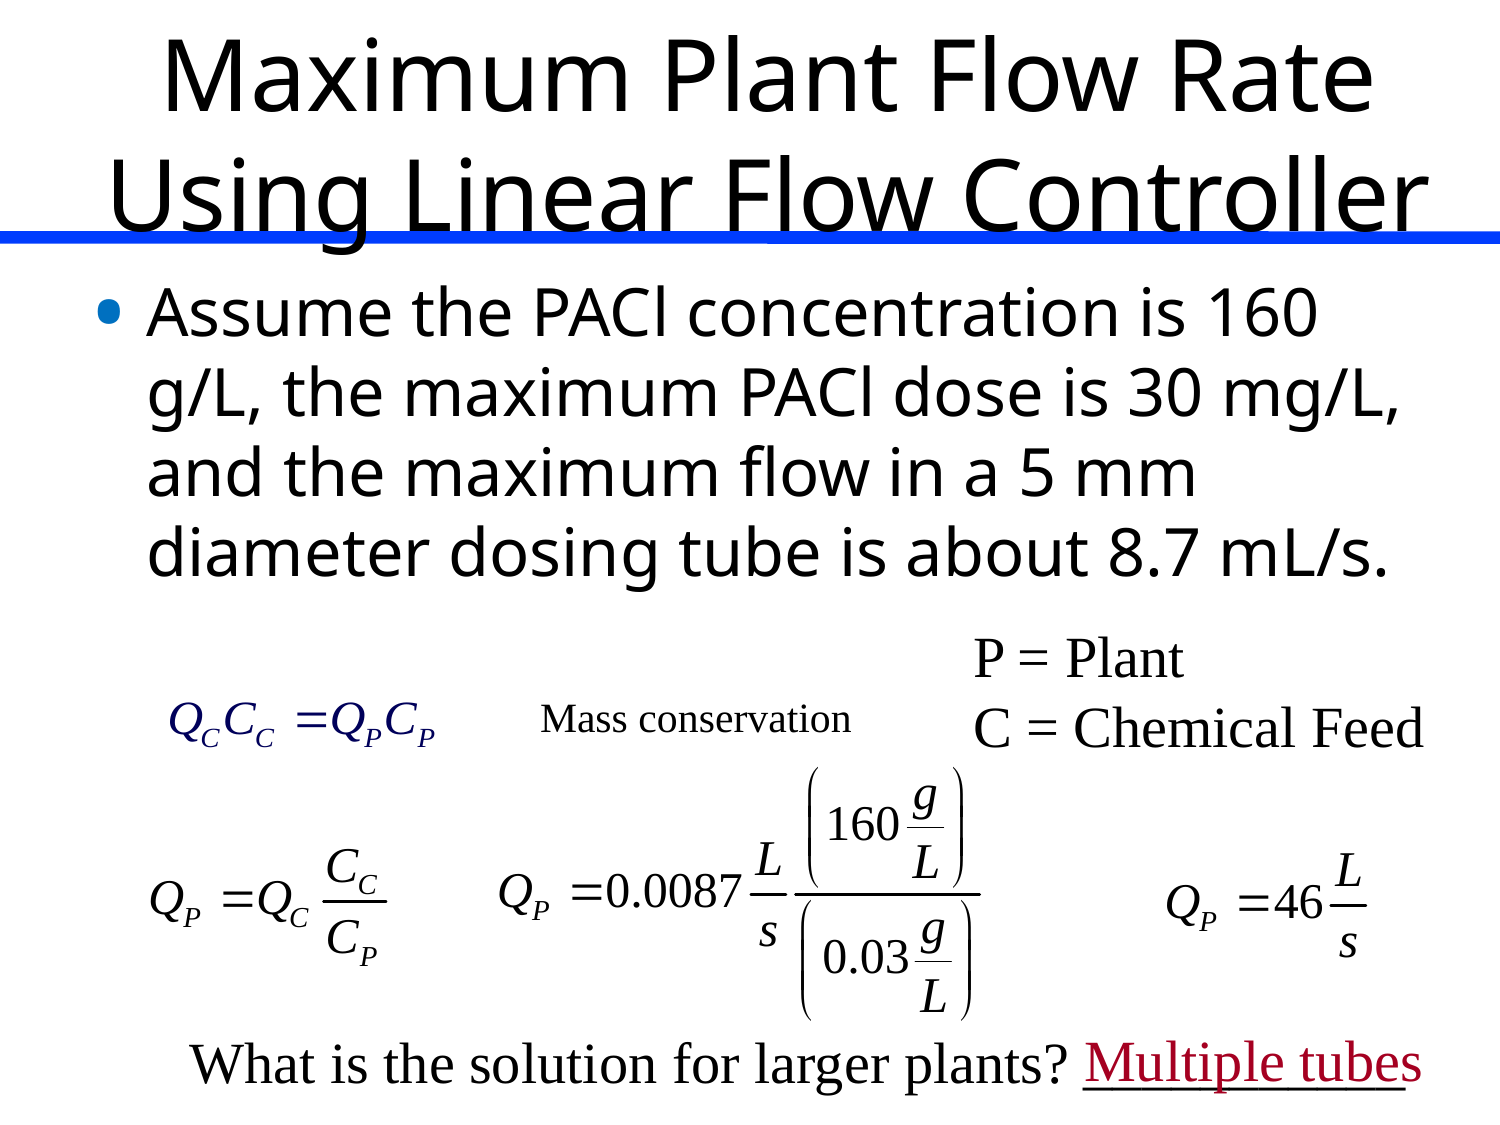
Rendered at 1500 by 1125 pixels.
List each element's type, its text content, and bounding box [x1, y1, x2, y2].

text_box What is the solution for larger plants? ___________ [174, 1017, 1421, 1103]
text_box Mass conservation [525, 683, 868, 748]
title Maximum Plant Flow Rate Using Linear Flow Controller [75, 37, 1463, 225]
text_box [146, 838, 393, 971]
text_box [1162, 842, 1371, 965]
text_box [494, 760, 985, 1029]
list Assume the PACl concentration is 160 g/L, the maximum PACl dose is 30 mg/L, and the maximum flow in a 5 mm diameter dosing tube is about 8.7 mL/s. [74, 262, 1426, 1006]
text_box Multiple tubes [1069, 1015, 1447, 1101]
text_box P = Plant C = Chemical Feed [958, 612, 1440, 767]
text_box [165, 692, 441, 753]
